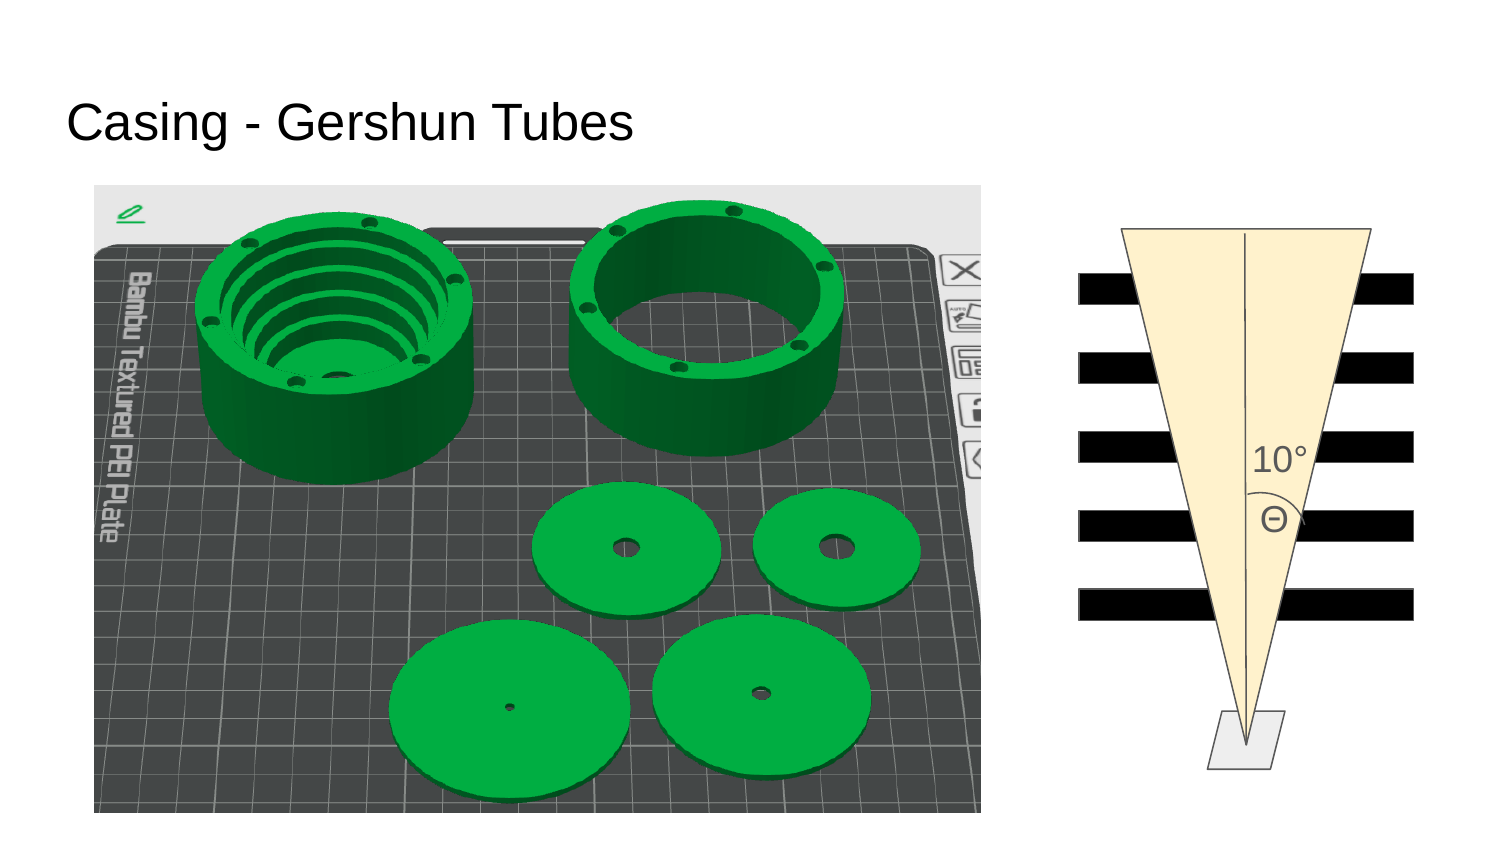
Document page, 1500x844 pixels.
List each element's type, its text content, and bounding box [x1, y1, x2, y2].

text_box [1078, 510, 1196, 542]
text_box [1305, 510, 1414, 542]
text_box [1078, 431, 1177, 463]
text_box [1353, 273, 1414, 305]
text_box [1121, 228, 1372, 716]
text_box 10° [1252, 420, 1387, 496]
text_box [1334, 352, 1414, 384]
text_box [1078, 352, 1158, 384]
title Casing - Gershun Tubes [51, 72, 695, 167]
text_box Θ [1252, 496, 1305, 556]
picture [93, 185, 982, 813]
text_box [1252, 556, 1292, 722]
text_box [1387, 431, 1414, 463]
text_box [1078, 273, 1139, 305]
text_box [1207, 711, 1285, 770]
text_box [1277, 589, 1414, 621]
text_box [1078, 589, 1215, 621]
